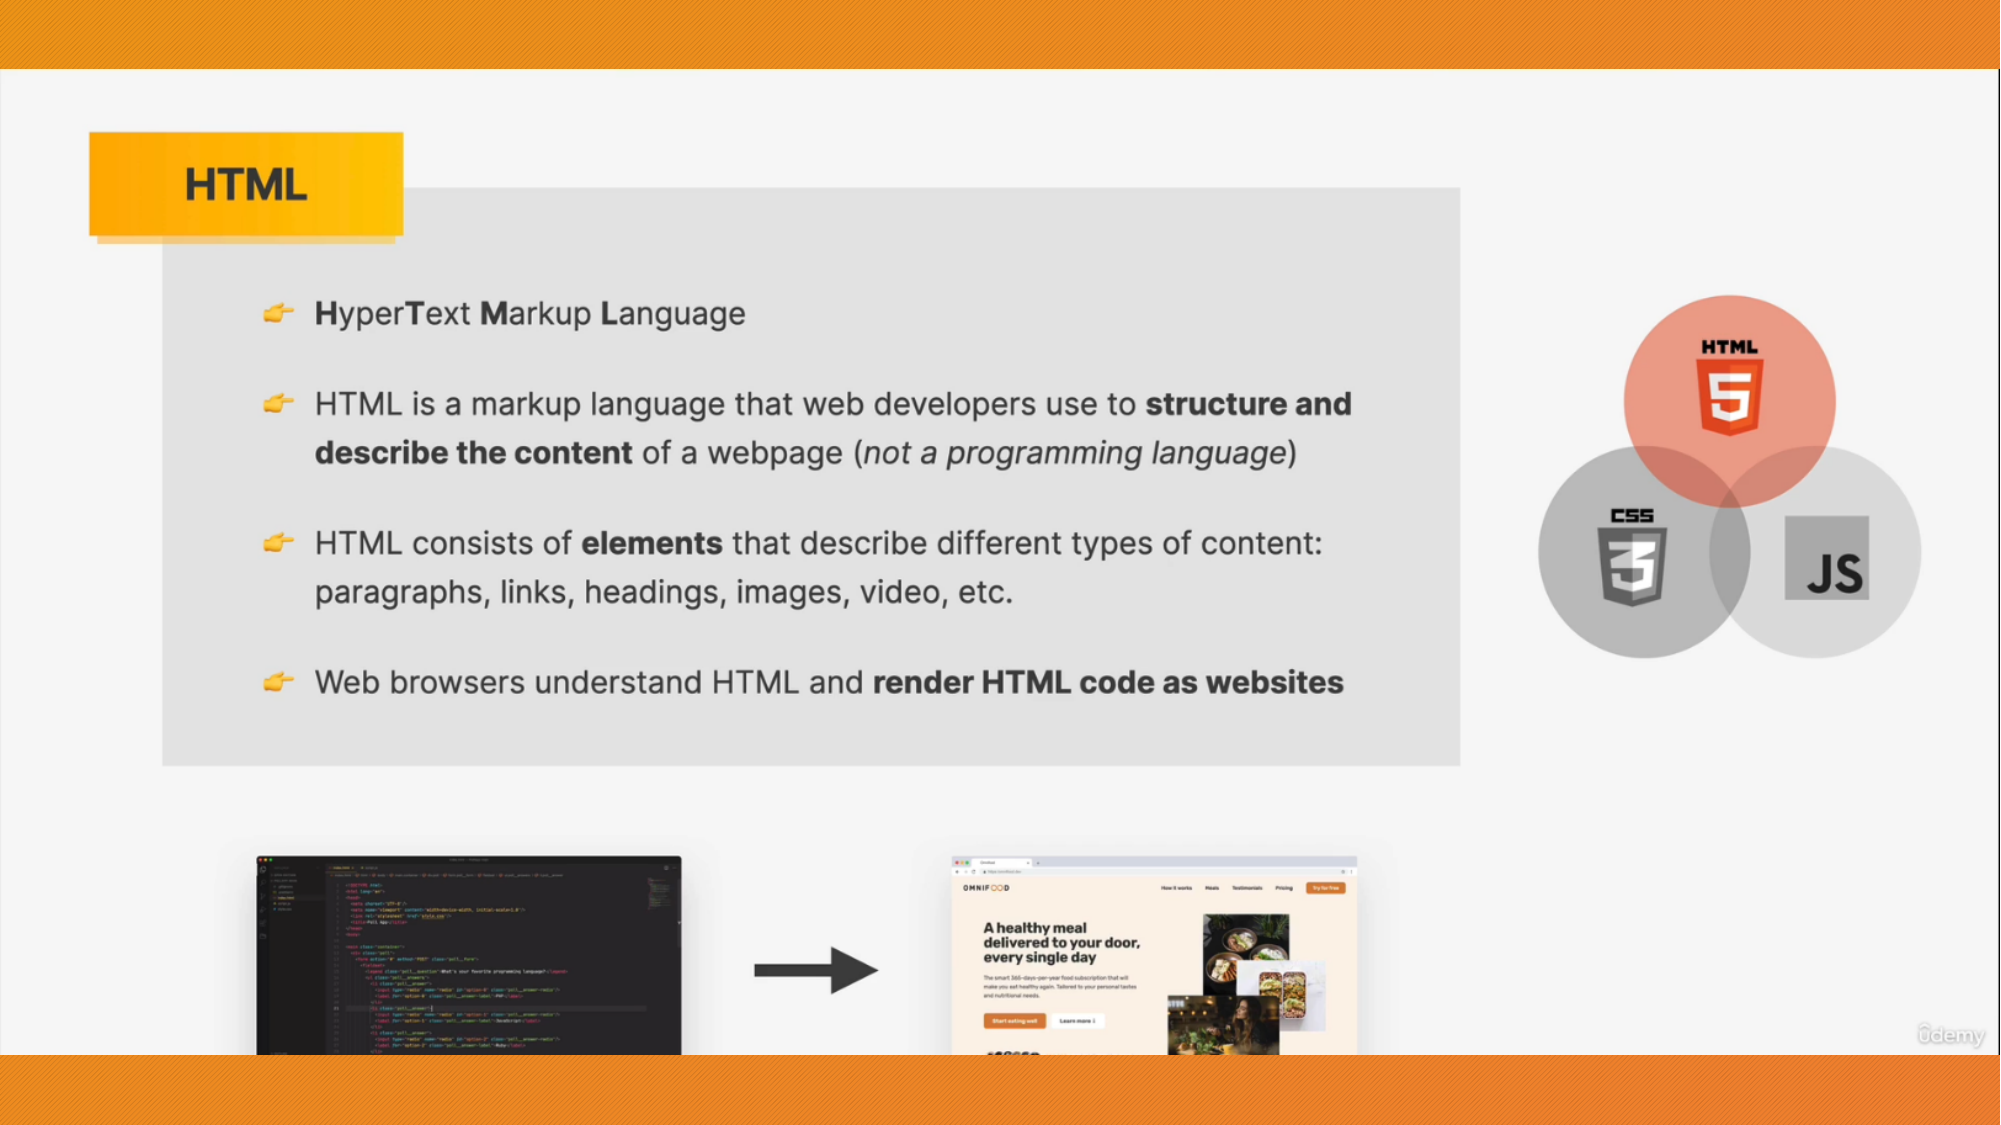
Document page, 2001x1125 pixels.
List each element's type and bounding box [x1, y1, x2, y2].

picture [0, 69, 2000, 1056]
